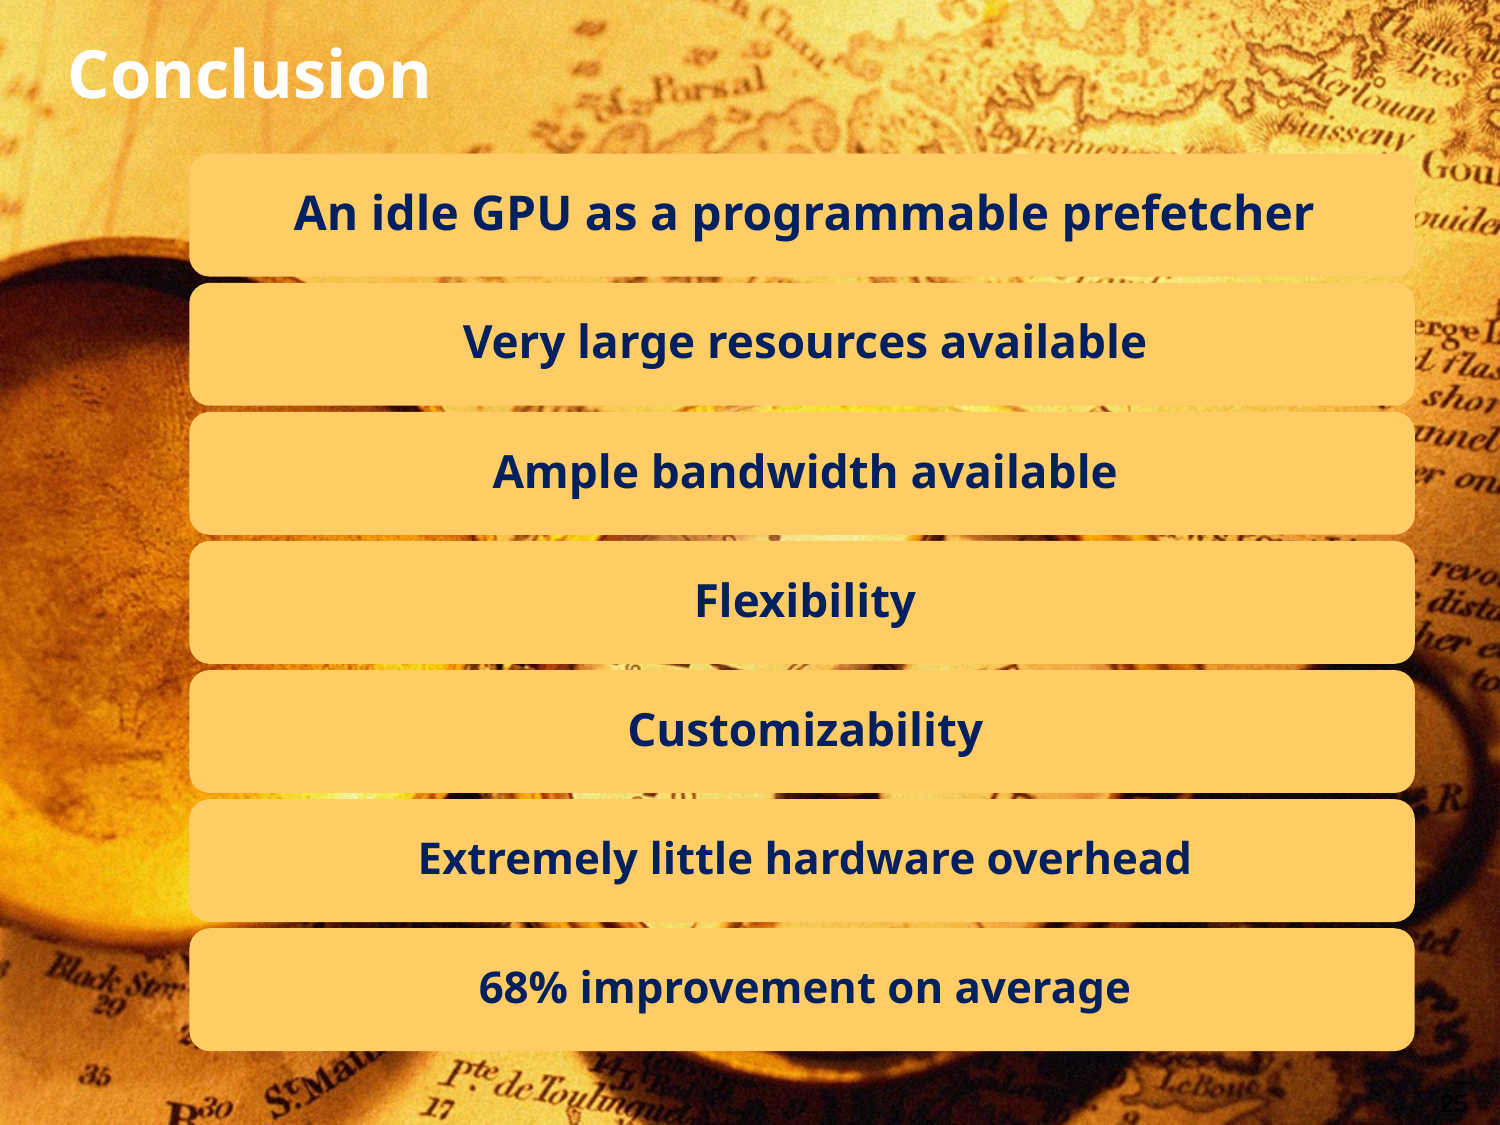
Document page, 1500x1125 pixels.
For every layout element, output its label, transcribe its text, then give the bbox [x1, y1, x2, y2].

picture [0, 0, 1500, 1125]
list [104, 153, 1500, 1052]
title Conclusion [52, 9, 1450, 135]
